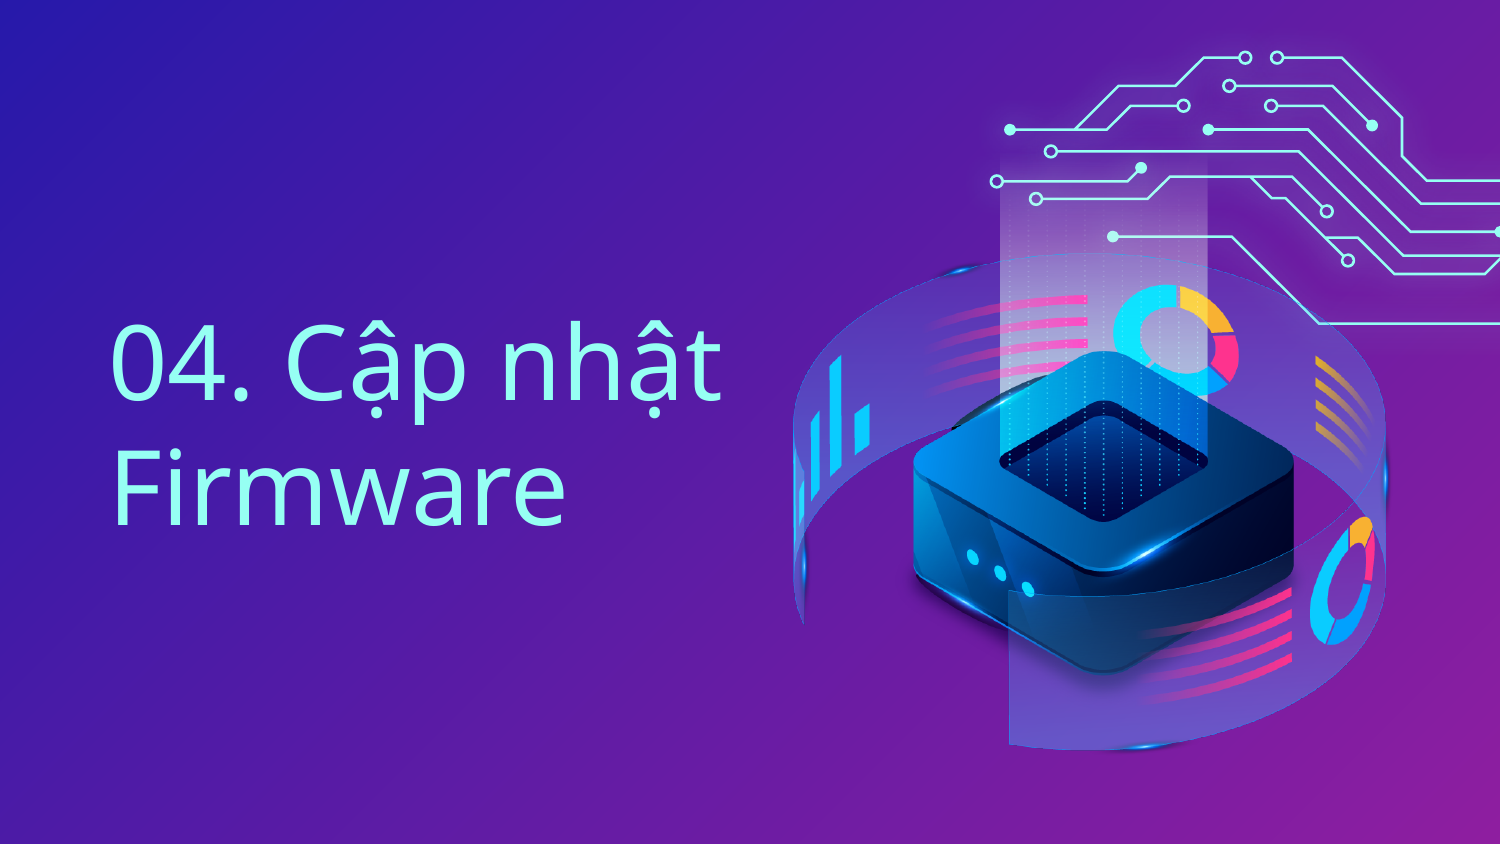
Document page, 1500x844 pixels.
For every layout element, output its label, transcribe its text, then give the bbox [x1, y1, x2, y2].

title 04. Cập nhật Firmware [108, 0, 729, 844]
picture [731, 0, 1453, 844]
